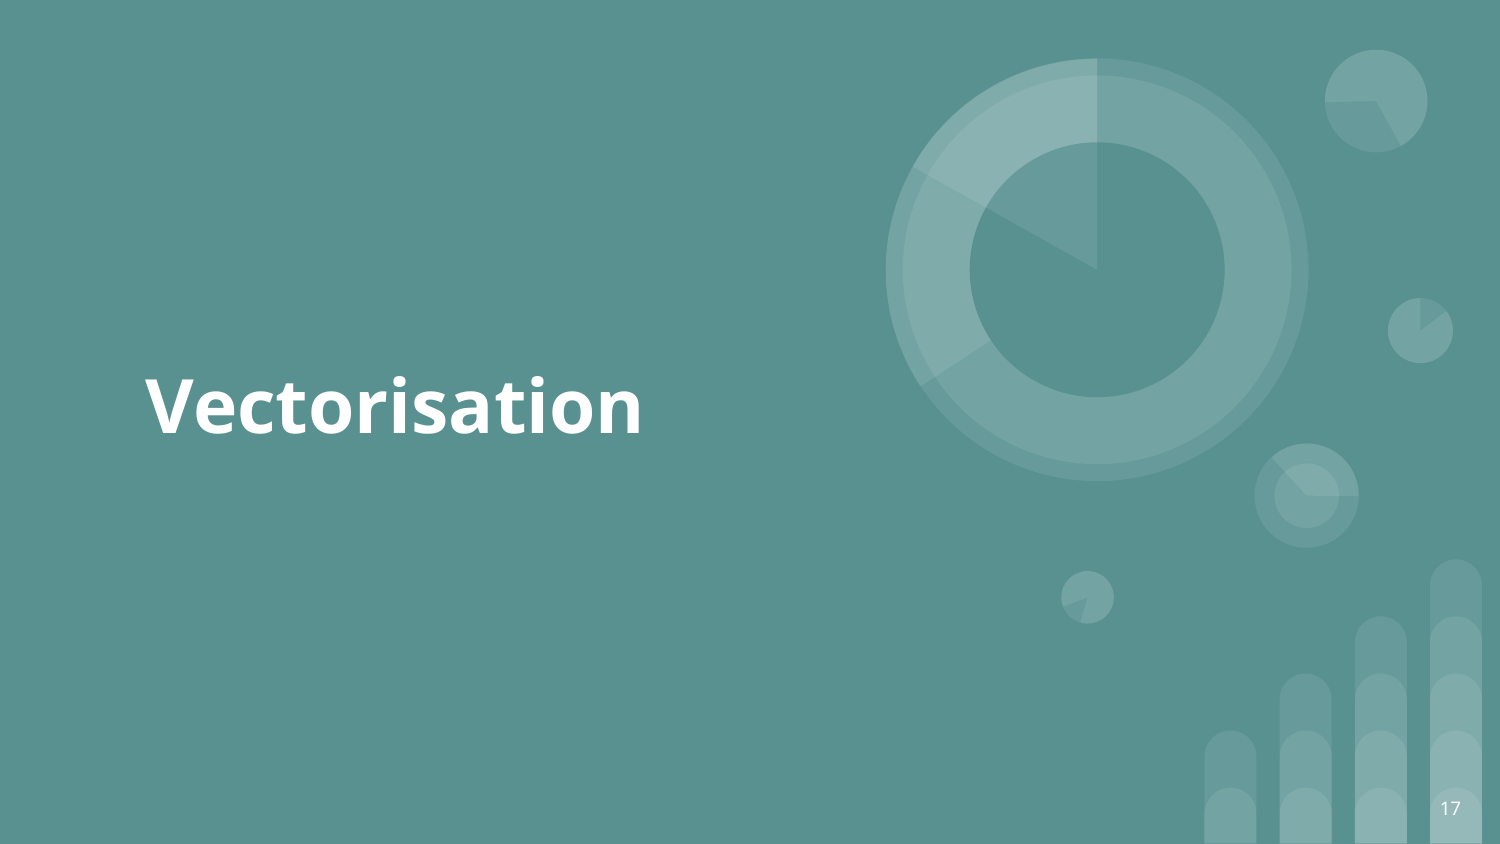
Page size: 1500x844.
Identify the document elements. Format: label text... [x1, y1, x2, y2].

slide_number ‹#› [1386, 777, 1477, 842]
title Vectorisation [130, 343, 1290, 501]
